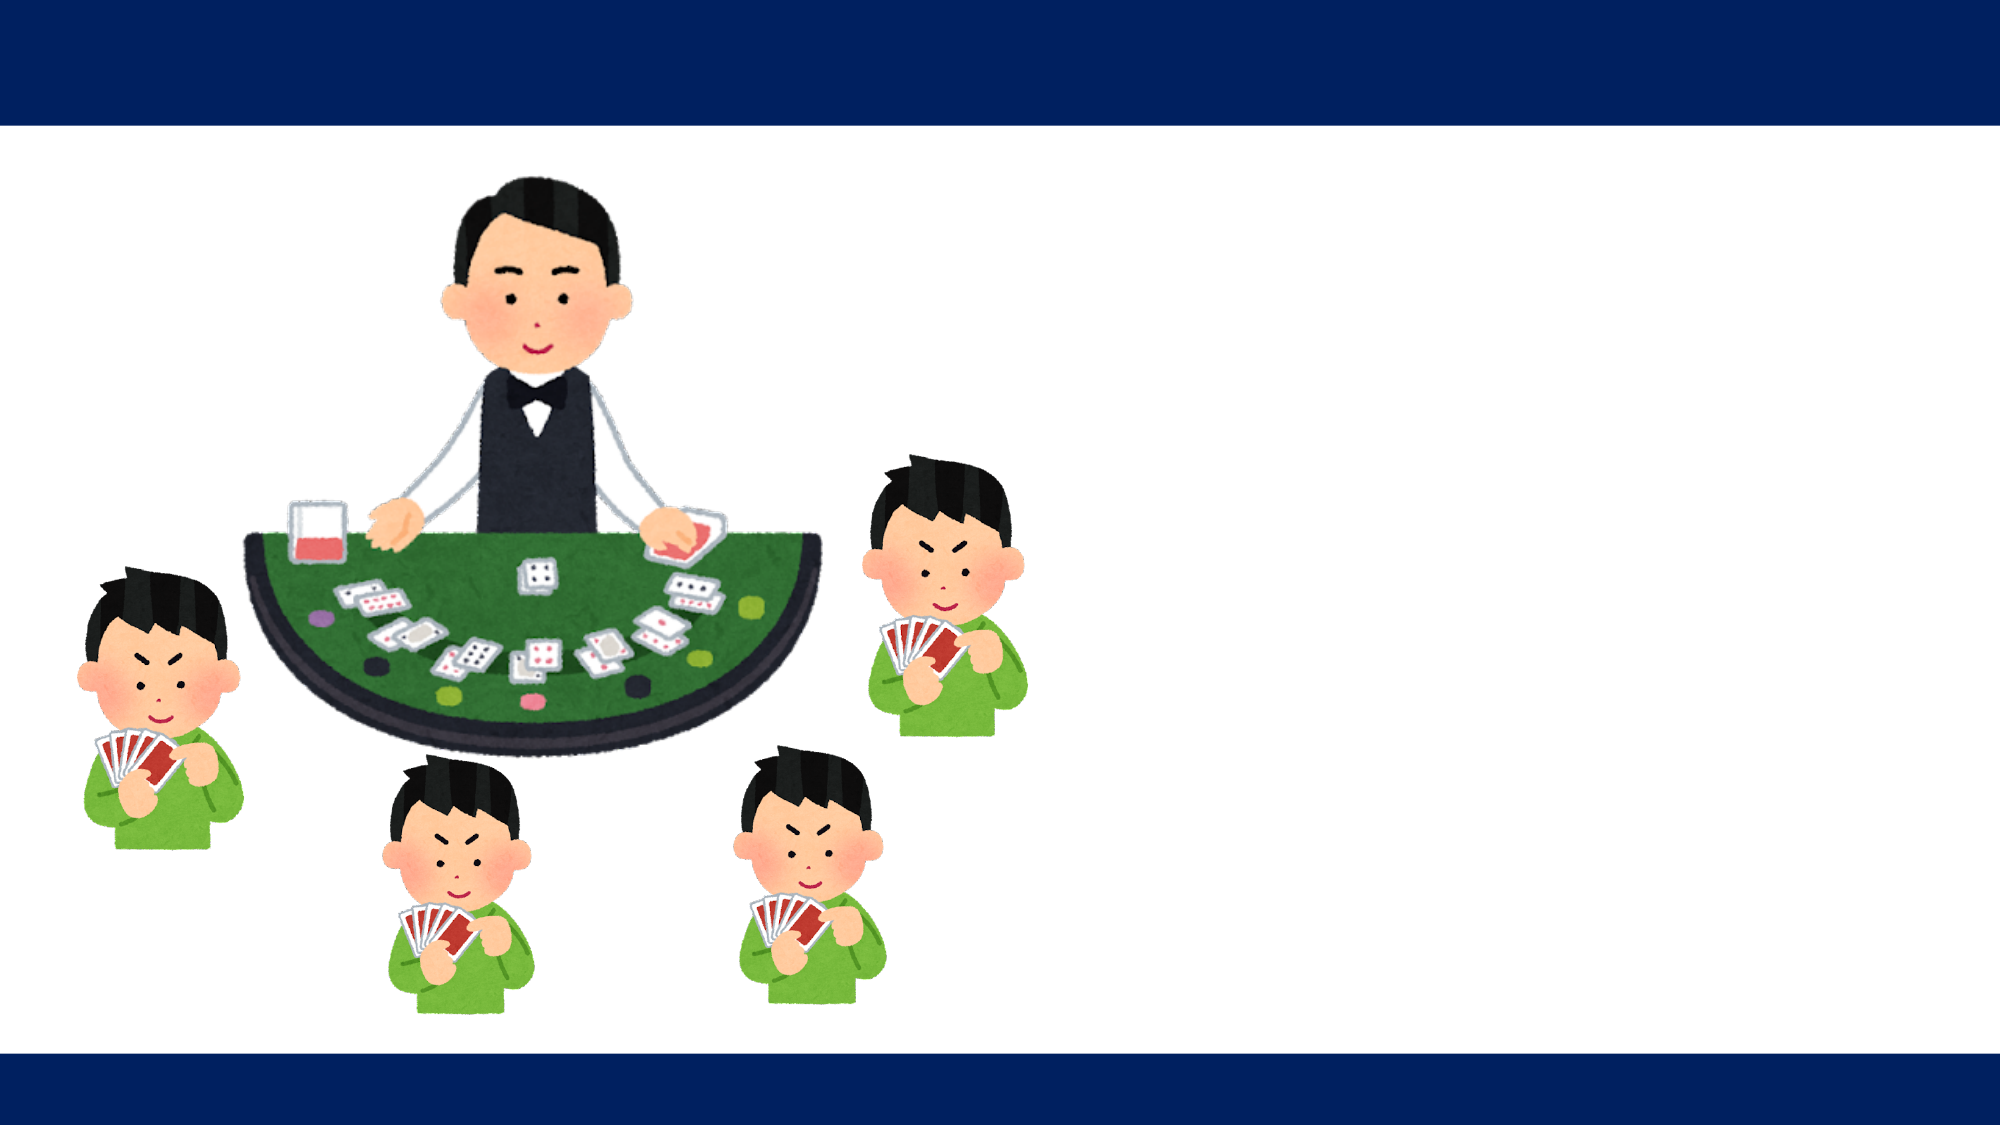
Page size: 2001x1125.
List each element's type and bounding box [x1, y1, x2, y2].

picture [329, 751, 577, 1019]
picture [20, 563, 290, 855]
picture [681, 451, 1074, 1009]
list [229, 158, 837, 784]
